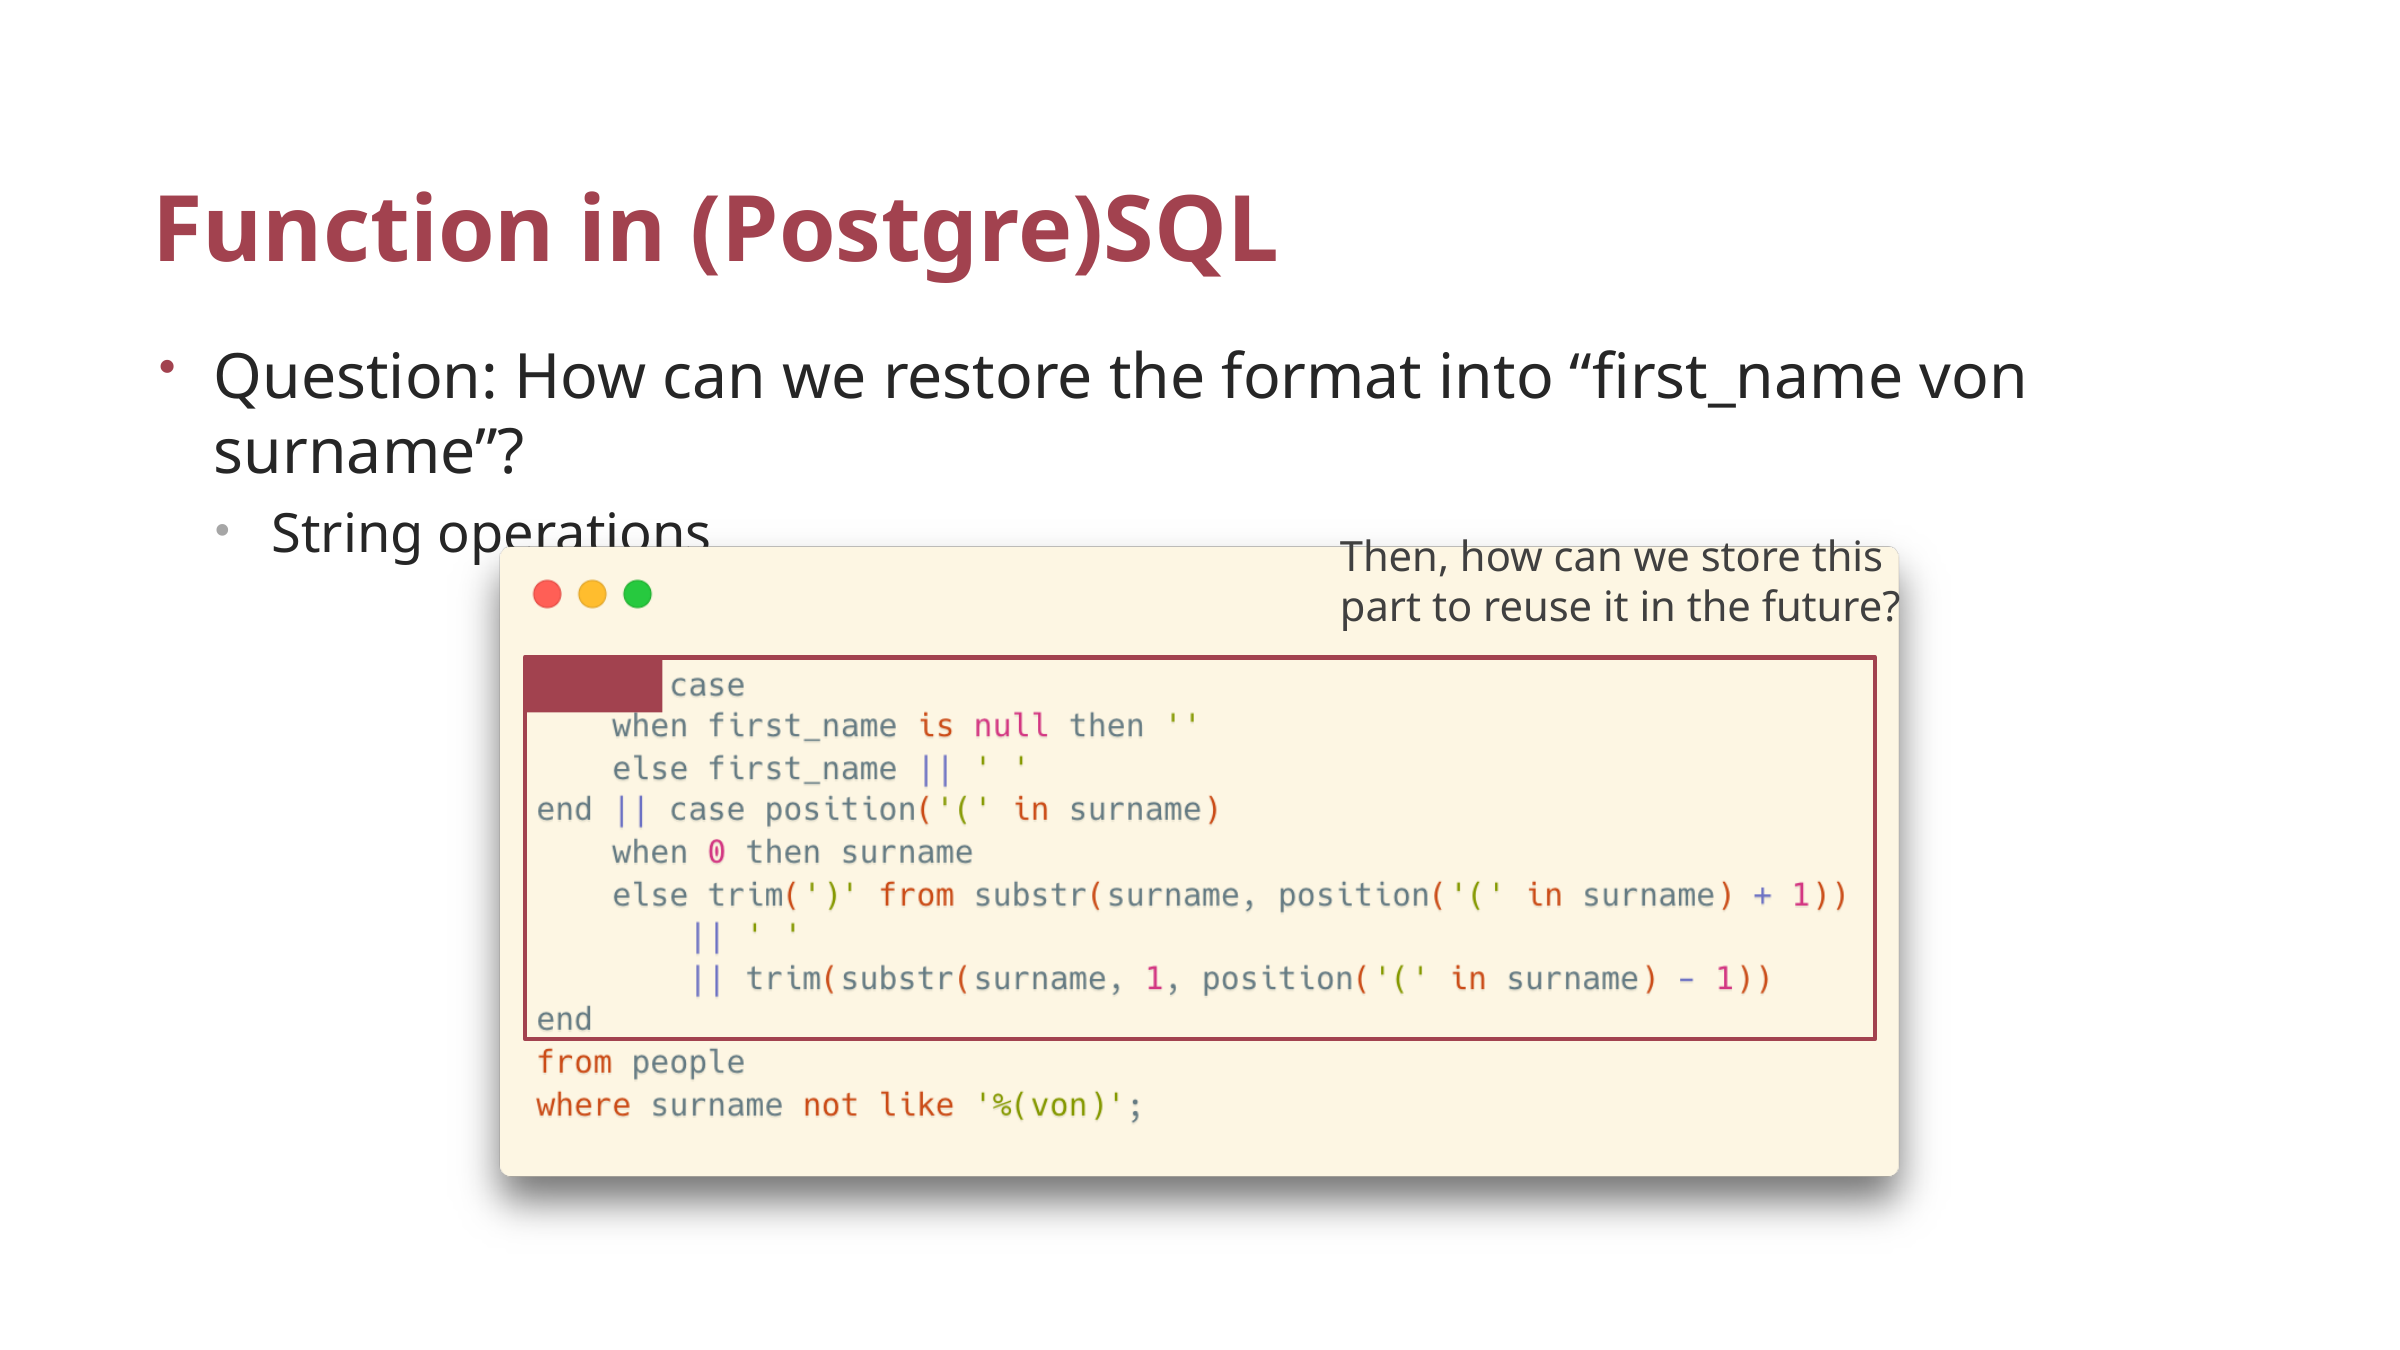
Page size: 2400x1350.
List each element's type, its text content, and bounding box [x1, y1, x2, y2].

picture [430, 462, 1970, 1259]
list Question: How can we restore the format into “first_name von surname”? String operations [137, 324, 2263, 1200]
title Function in (Postgre)SQL [137, 54, 2263, 288]
